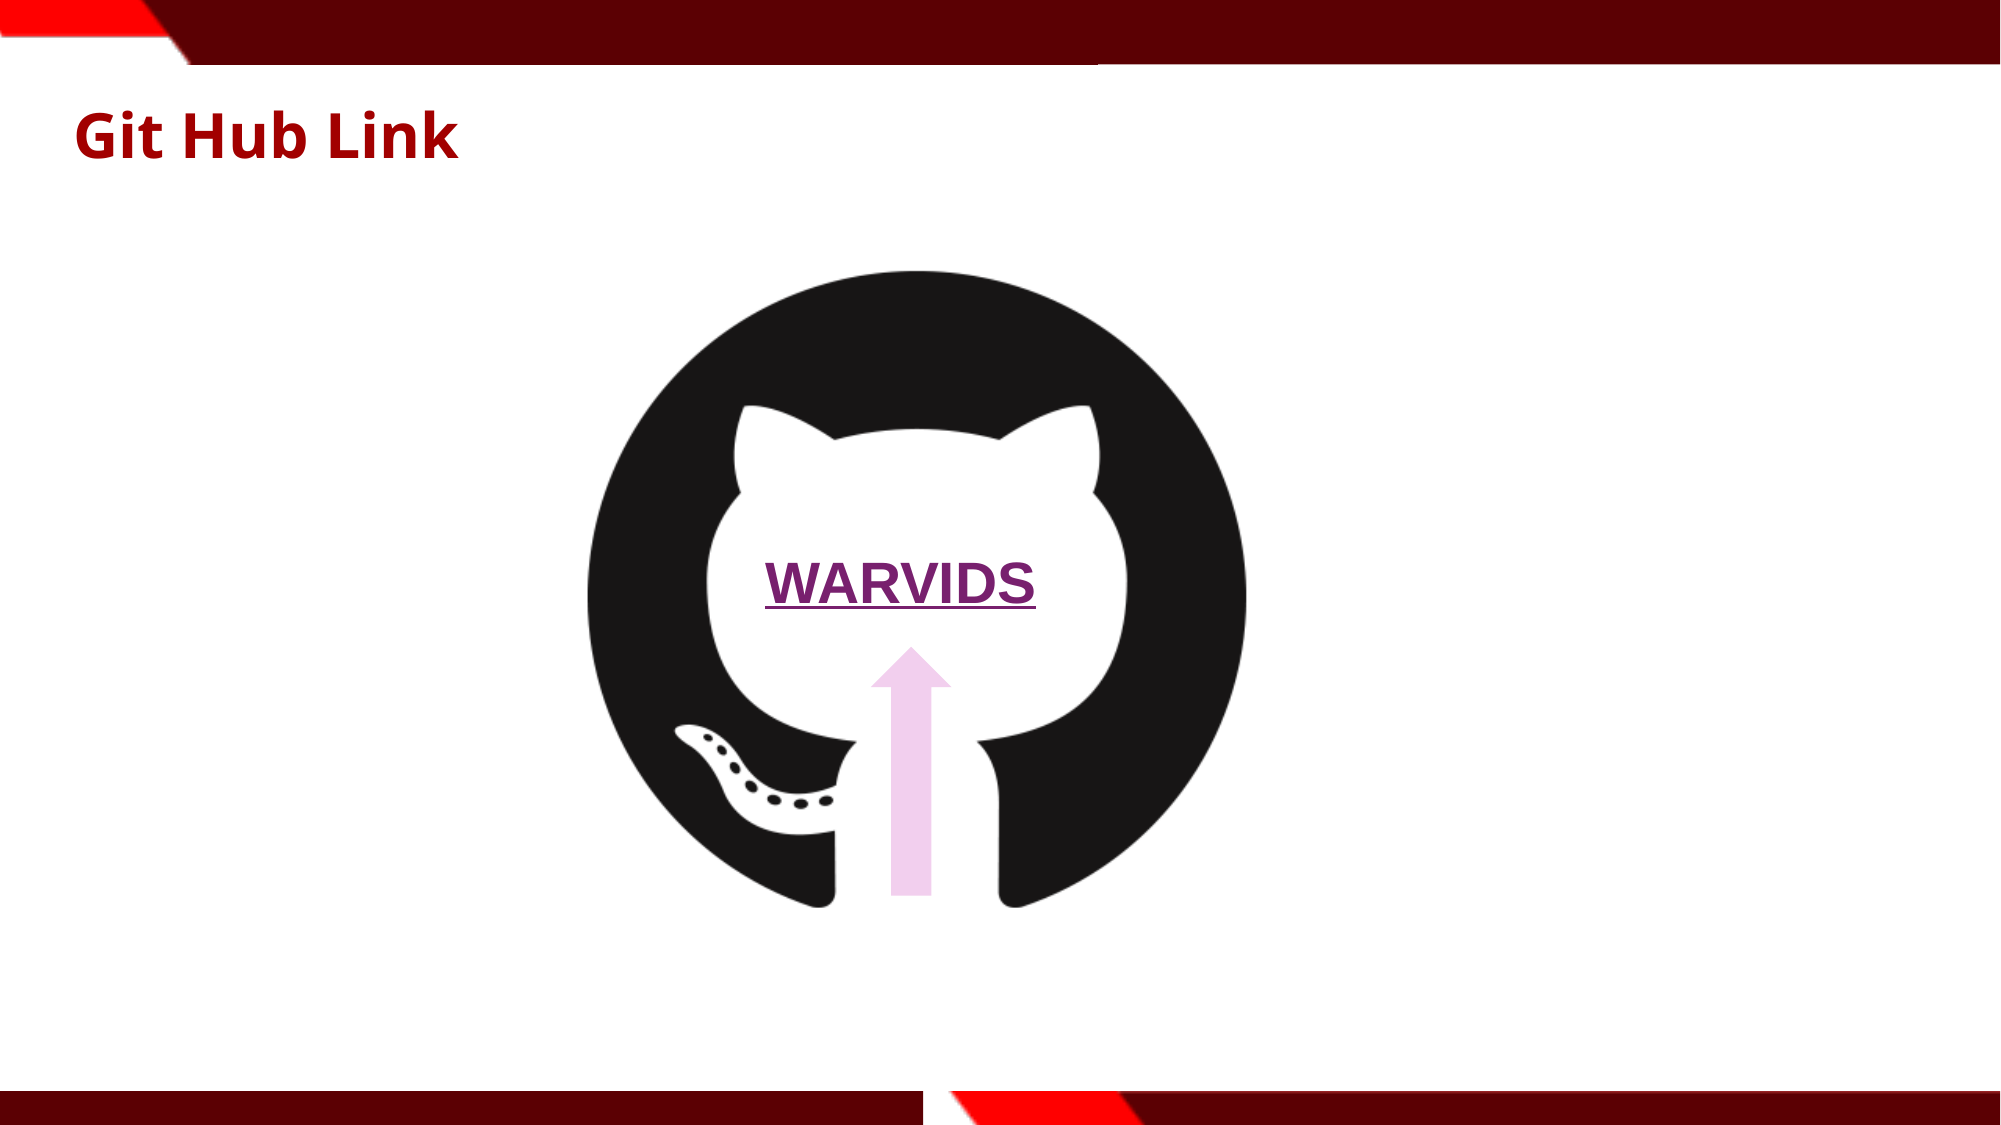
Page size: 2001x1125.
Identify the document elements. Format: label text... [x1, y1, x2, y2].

picture [924, 1091, 2001, 1125]
text_box Git Hub Link [73, 95, 1388, 171]
picture [479, 153, 1356, 1030]
picture [0, 0, 1091, 65]
